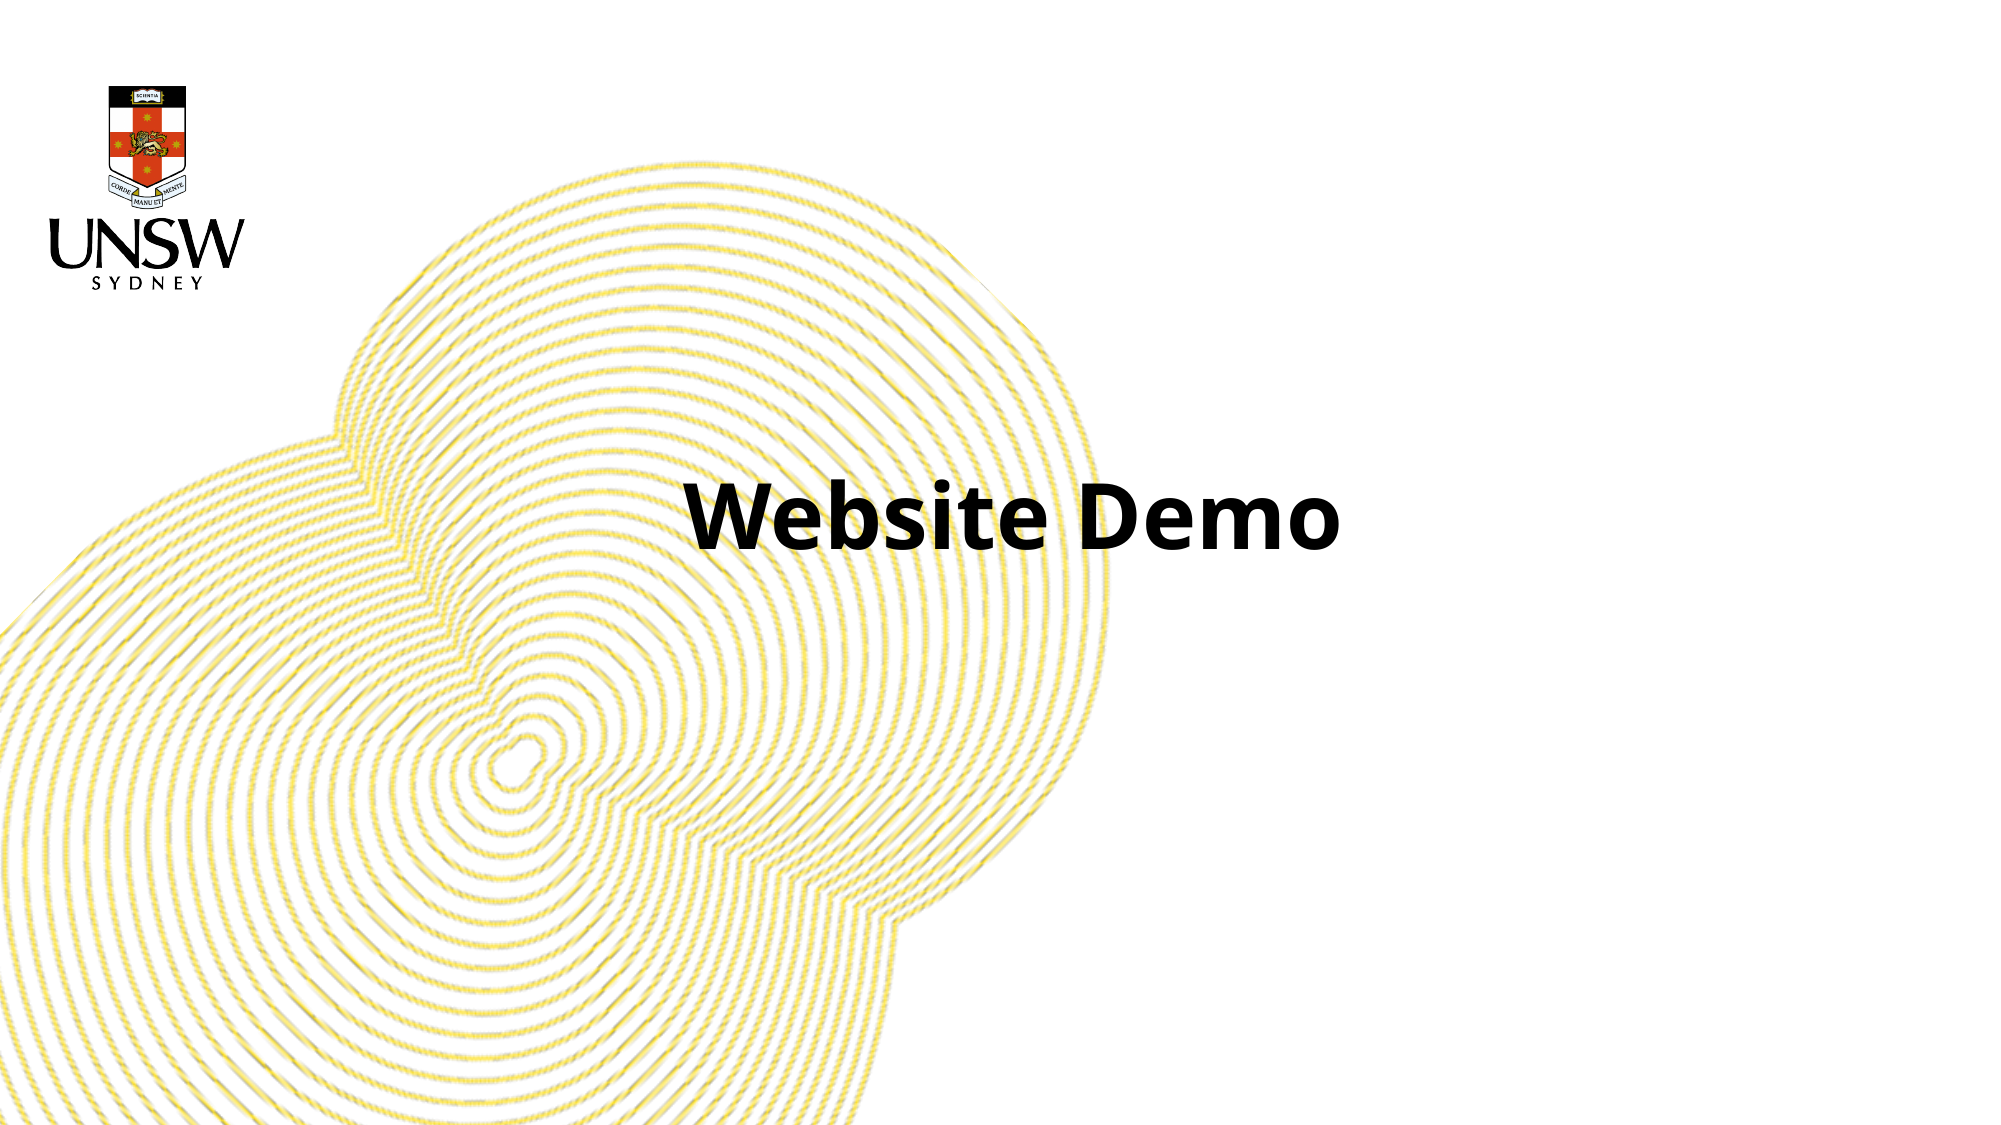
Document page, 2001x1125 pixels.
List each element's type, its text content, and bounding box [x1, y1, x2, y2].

picture [49, 86, 245, 290]
text_box Website Demo [292, 450, 1735, 672]
